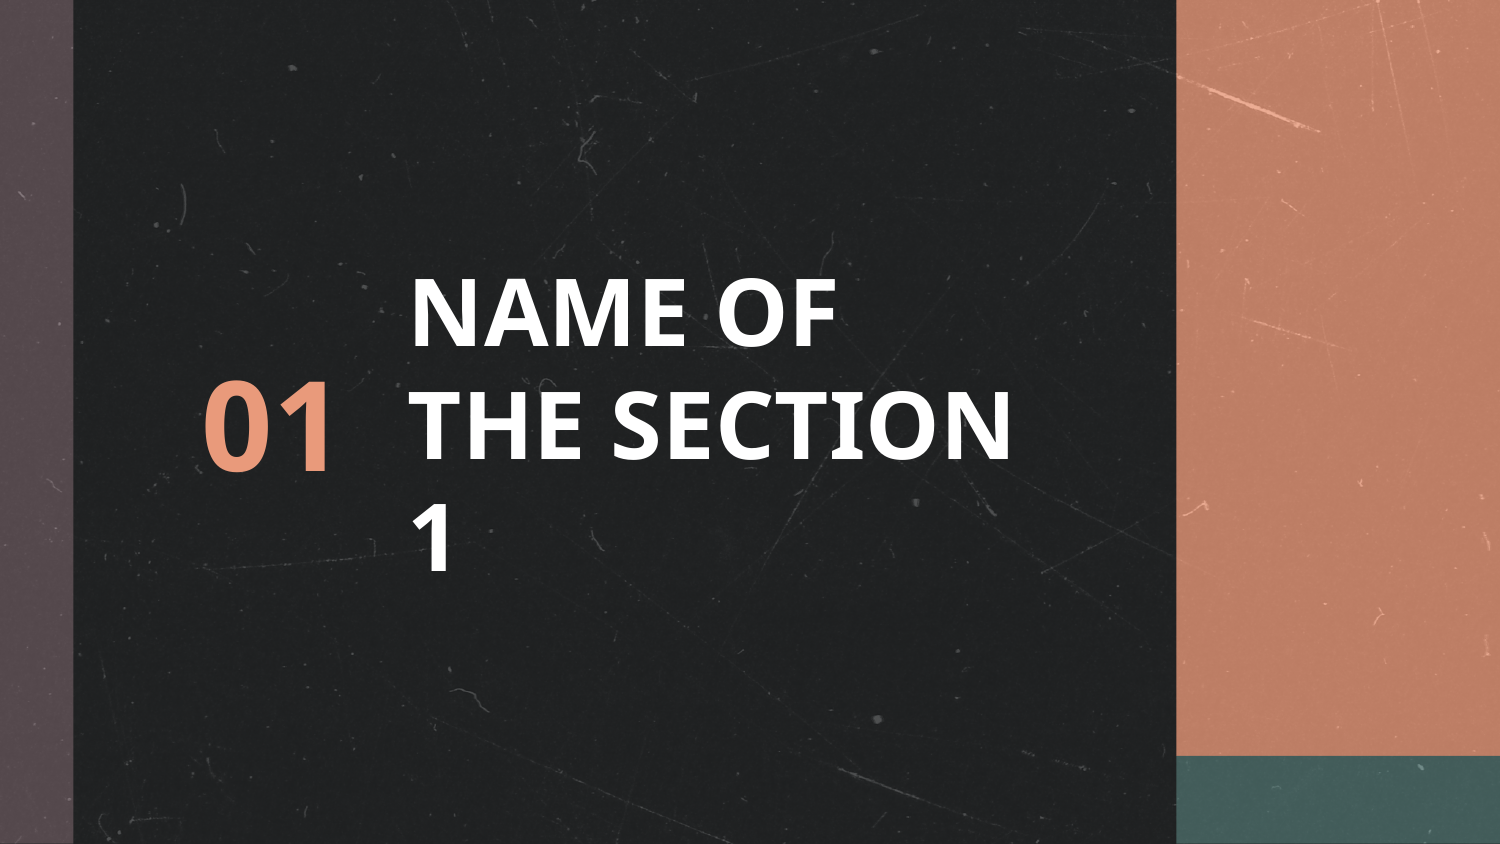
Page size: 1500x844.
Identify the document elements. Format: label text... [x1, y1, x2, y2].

title NAME OF THE SECTION 1 [393, 304, 1040, 540]
title 01 [181, 352, 365, 491]
